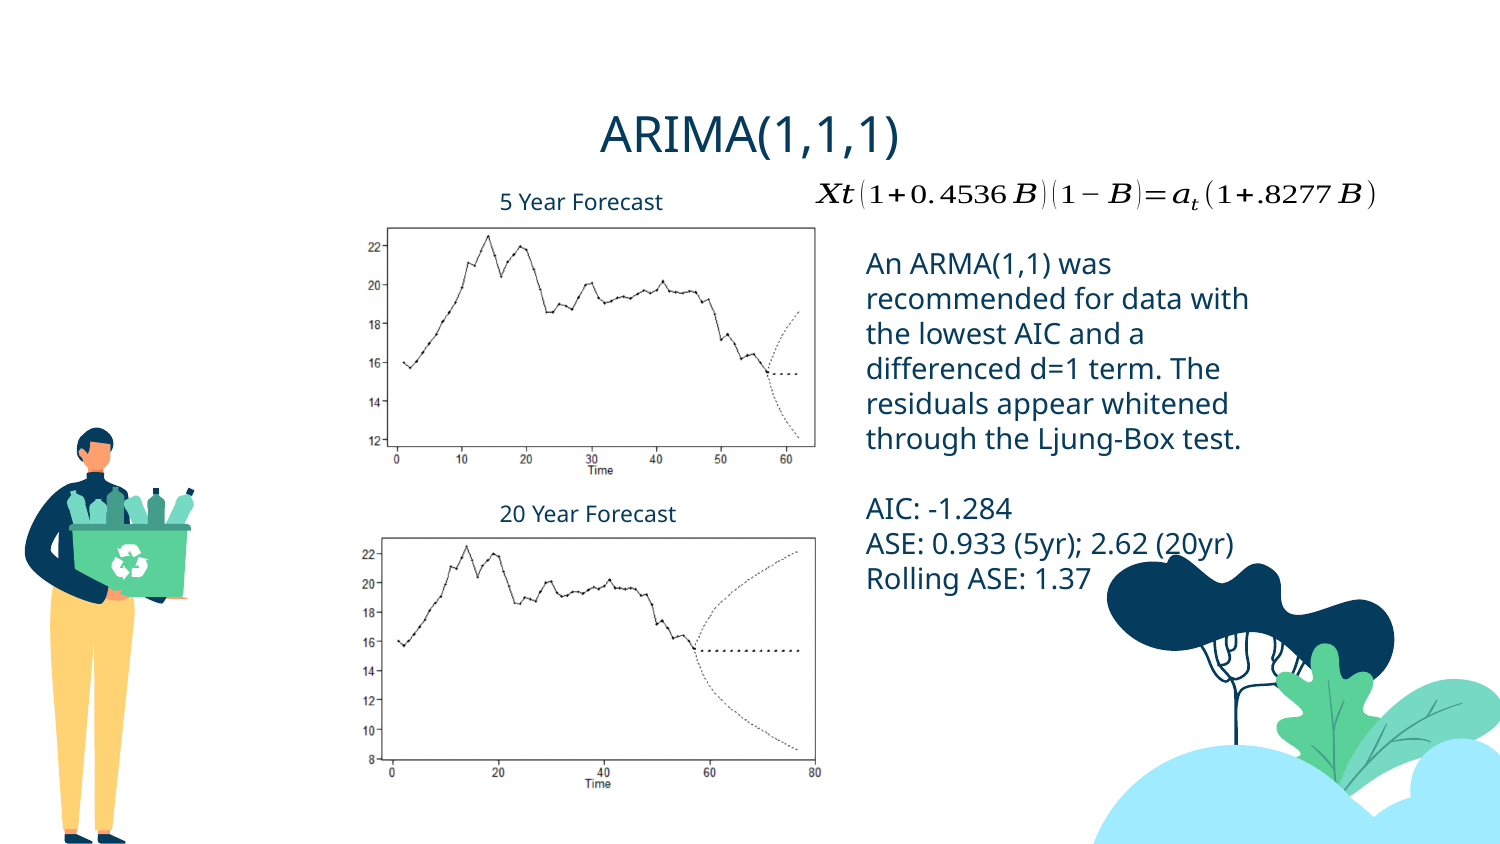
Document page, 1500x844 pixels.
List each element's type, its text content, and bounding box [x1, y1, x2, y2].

picture [351, 528, 829, 793]
text_box An ARMA(1,1) was recommended for data with the lowest AIC and a differenced d=1 term. The residuals appear whitened through the Ljung-Box test. AIC: -1.284 ASE: 0.933 (5yr); 2.62 (20yr) Rolling ASE: 1.37 [850, 230, 1284, 648]
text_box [1091, 554, 1500, 844]
picture [359, 216, 821, 478]
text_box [22, 427, 195, 844]
title ARIMA(1,1,1) [117, 87, 1383, 182]
text_box 5 Year Forecast [484, 172, 696, 215]
text_box 20 Year Forecast [484, 486, 696, 527]
